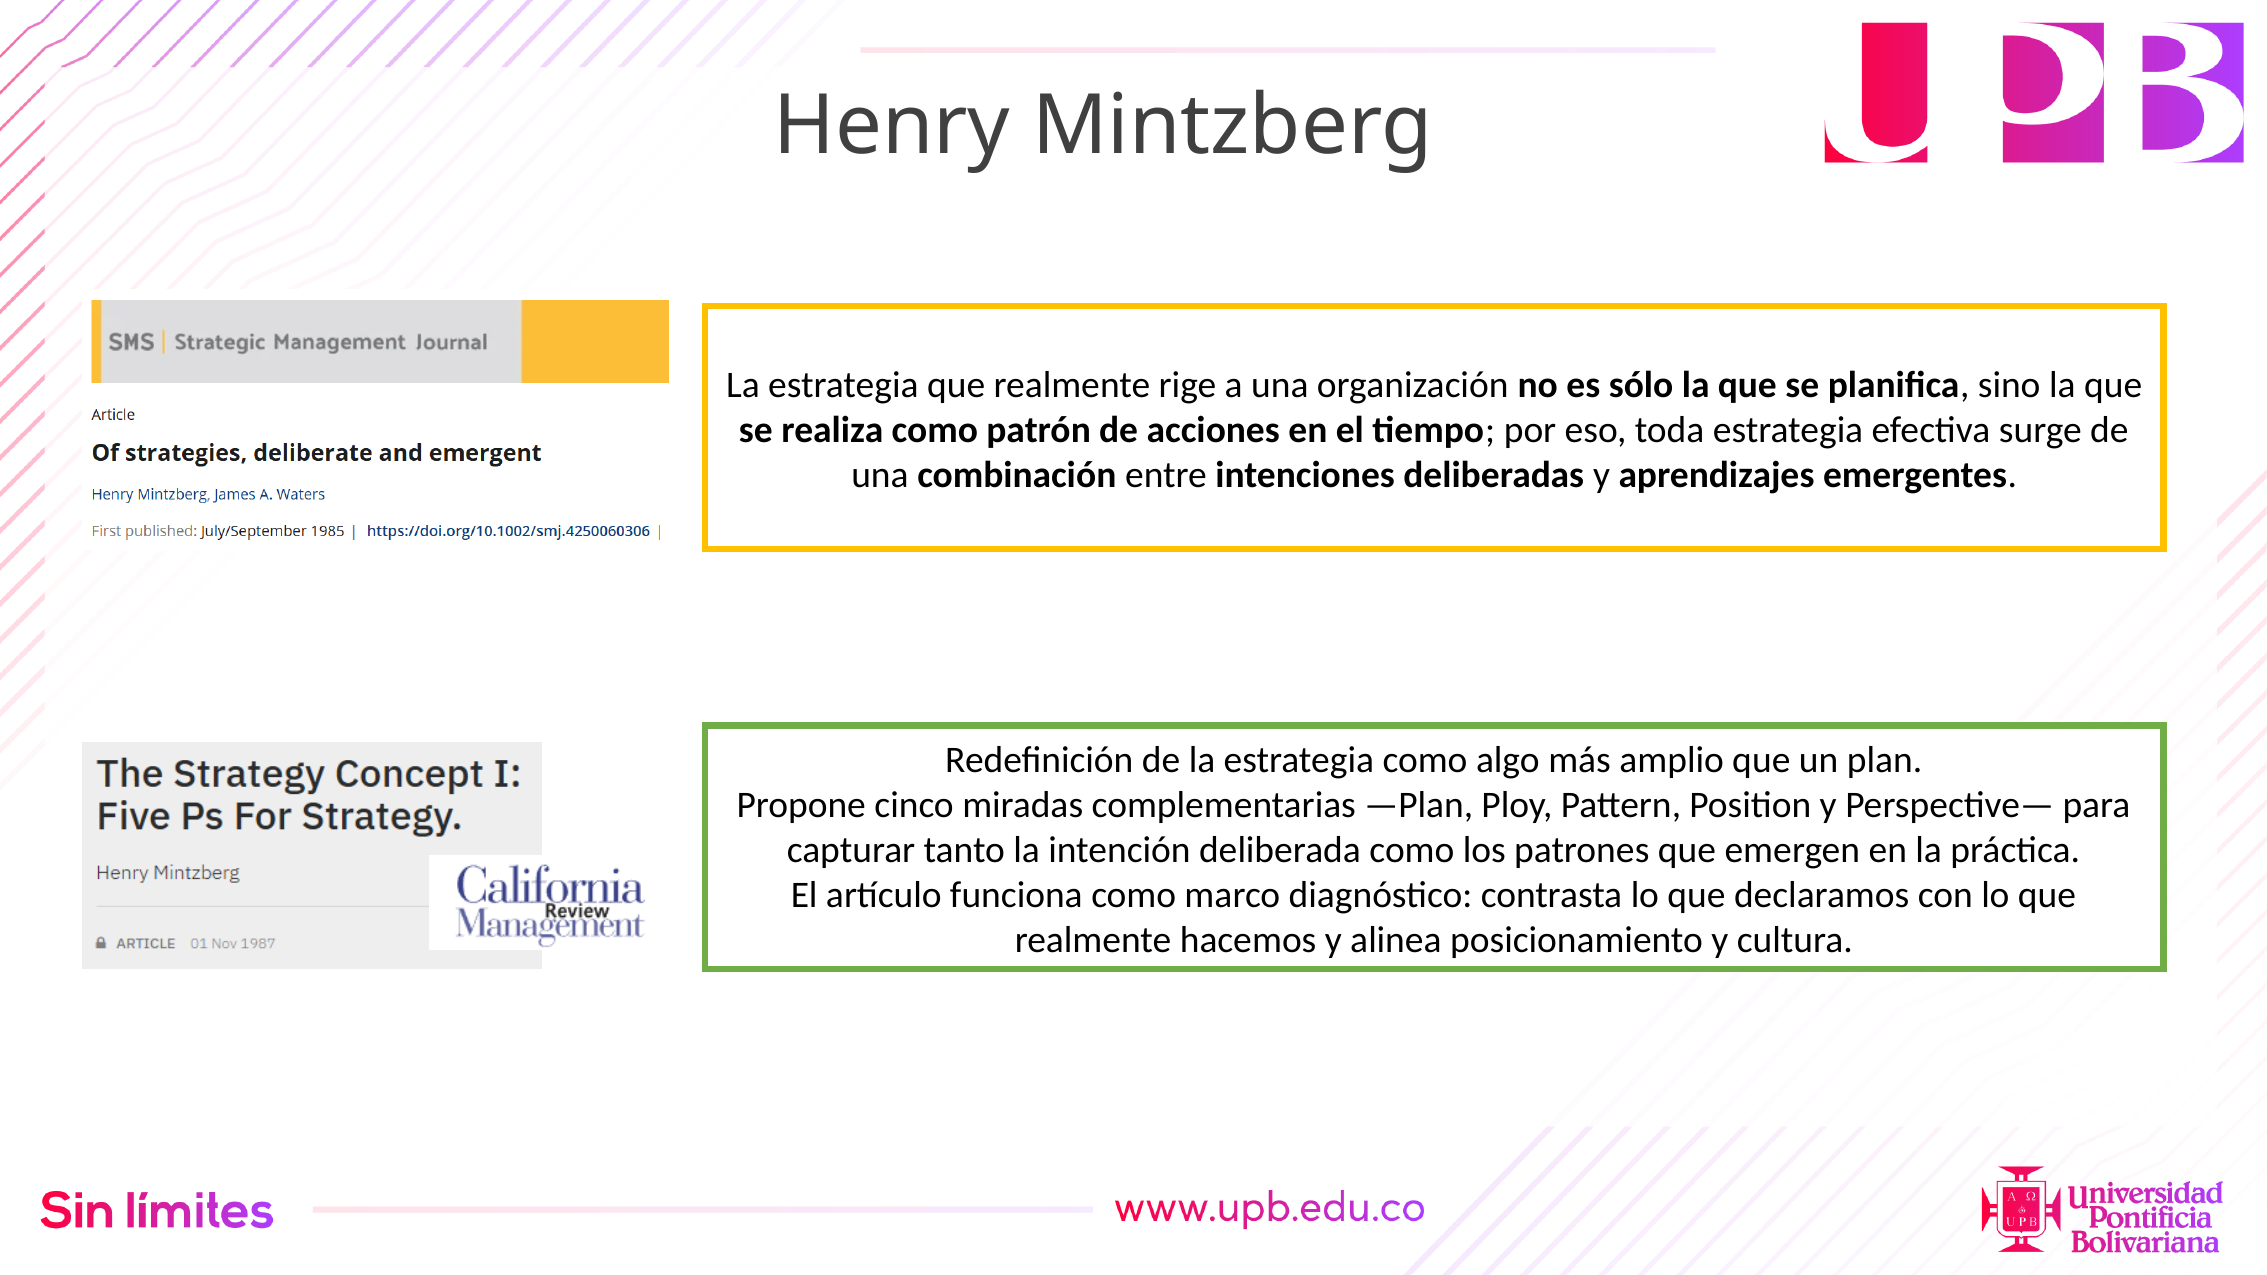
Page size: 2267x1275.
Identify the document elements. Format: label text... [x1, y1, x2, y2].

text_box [82, 742, 669, 969]
text_box La estrategia que realmente rige a una organización no es sólo la que se planifica, sino la que se realiza como patrón de acciones en el tiempo; por eso, toda estrategia efectiva surge de una combinación entre intenciones deliberadas y aprendizajes emergentes. [704, 305, 2165, 550]
text_box Redefinición de la estrategia como algo más amplio que un plan. Propone cinco miradas complementarias —Plan, Ploy, Pattern, Position y Perspective— para capturar tanto la intención deliberada como los patrones que emergen en la práctica. El artículo funciona como marco diagnóstico: contrasta lo que declaramos con lo que realmente hacemos y alinea posicionamiento y cultura. [704, 725, 2165, 970]
picture [0, 0, 2267, 1275]
title Henry Mintzberg [423, 51, 1784, 202]
